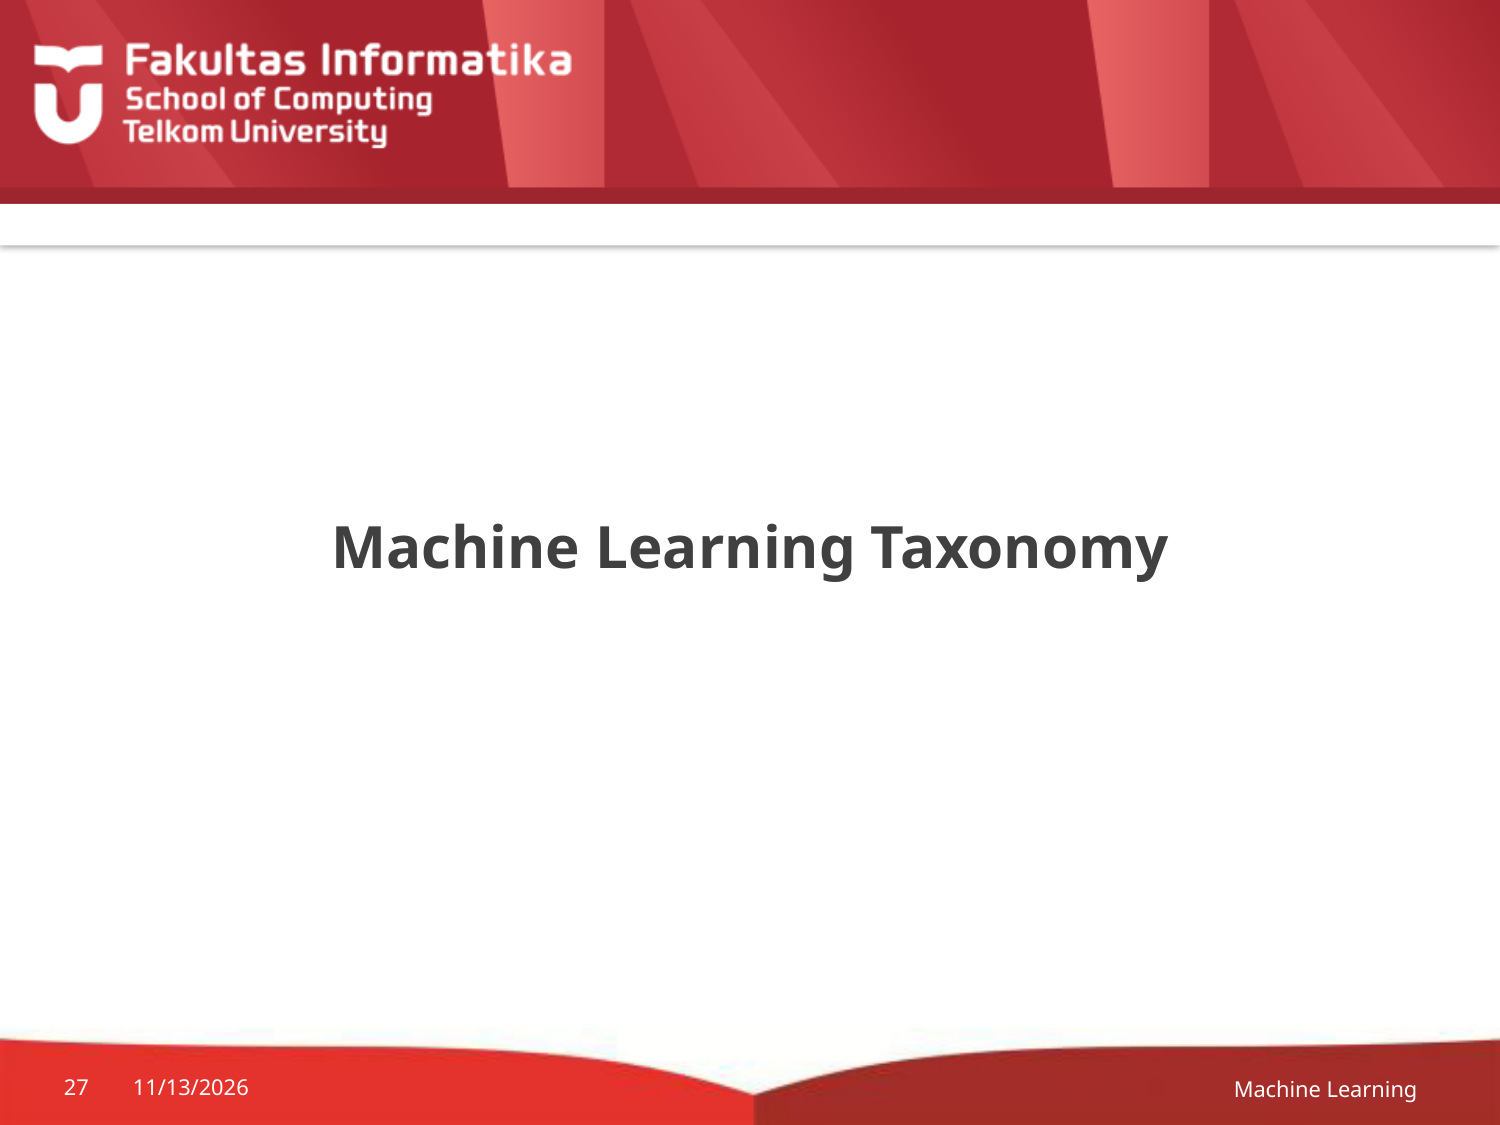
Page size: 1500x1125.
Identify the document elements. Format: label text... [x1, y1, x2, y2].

list Machine Learning [888, 1058, 1433, 1119]
picture [0, 1024, 1500, 1125]
title Machine Learning Taxonomy [67, 492, 1433, 598]
slide_number 27 [63, 1058, 123, 1119]
picture [0, 0, 1500, 203]
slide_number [132, 1058, 403, 1119]
